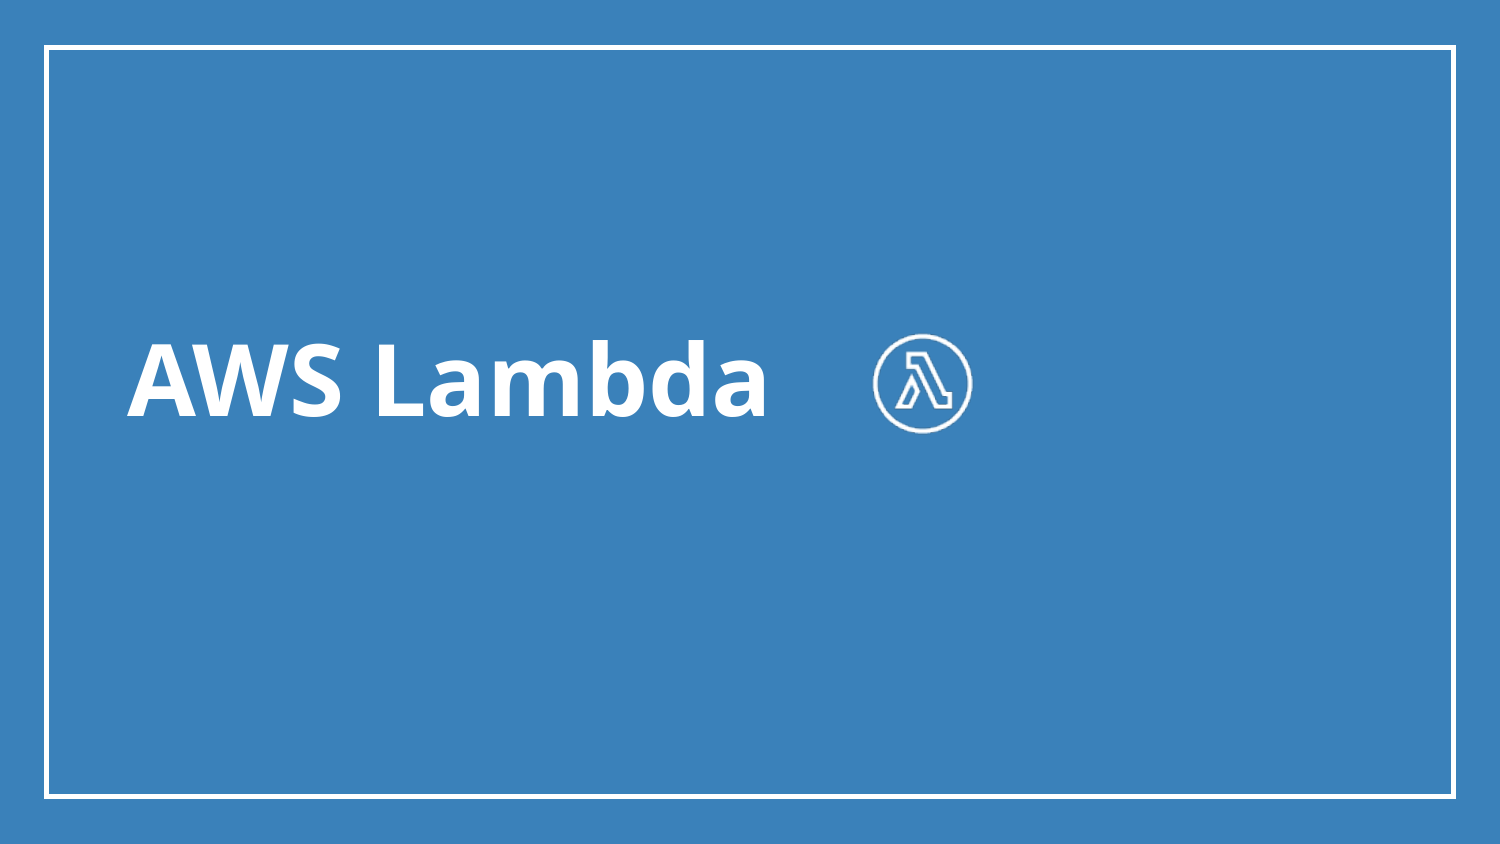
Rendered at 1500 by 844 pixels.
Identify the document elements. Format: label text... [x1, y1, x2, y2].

text_box AWS Lambda [112, 301, 1103, 492]
picture [852, 313, 994, 455]
